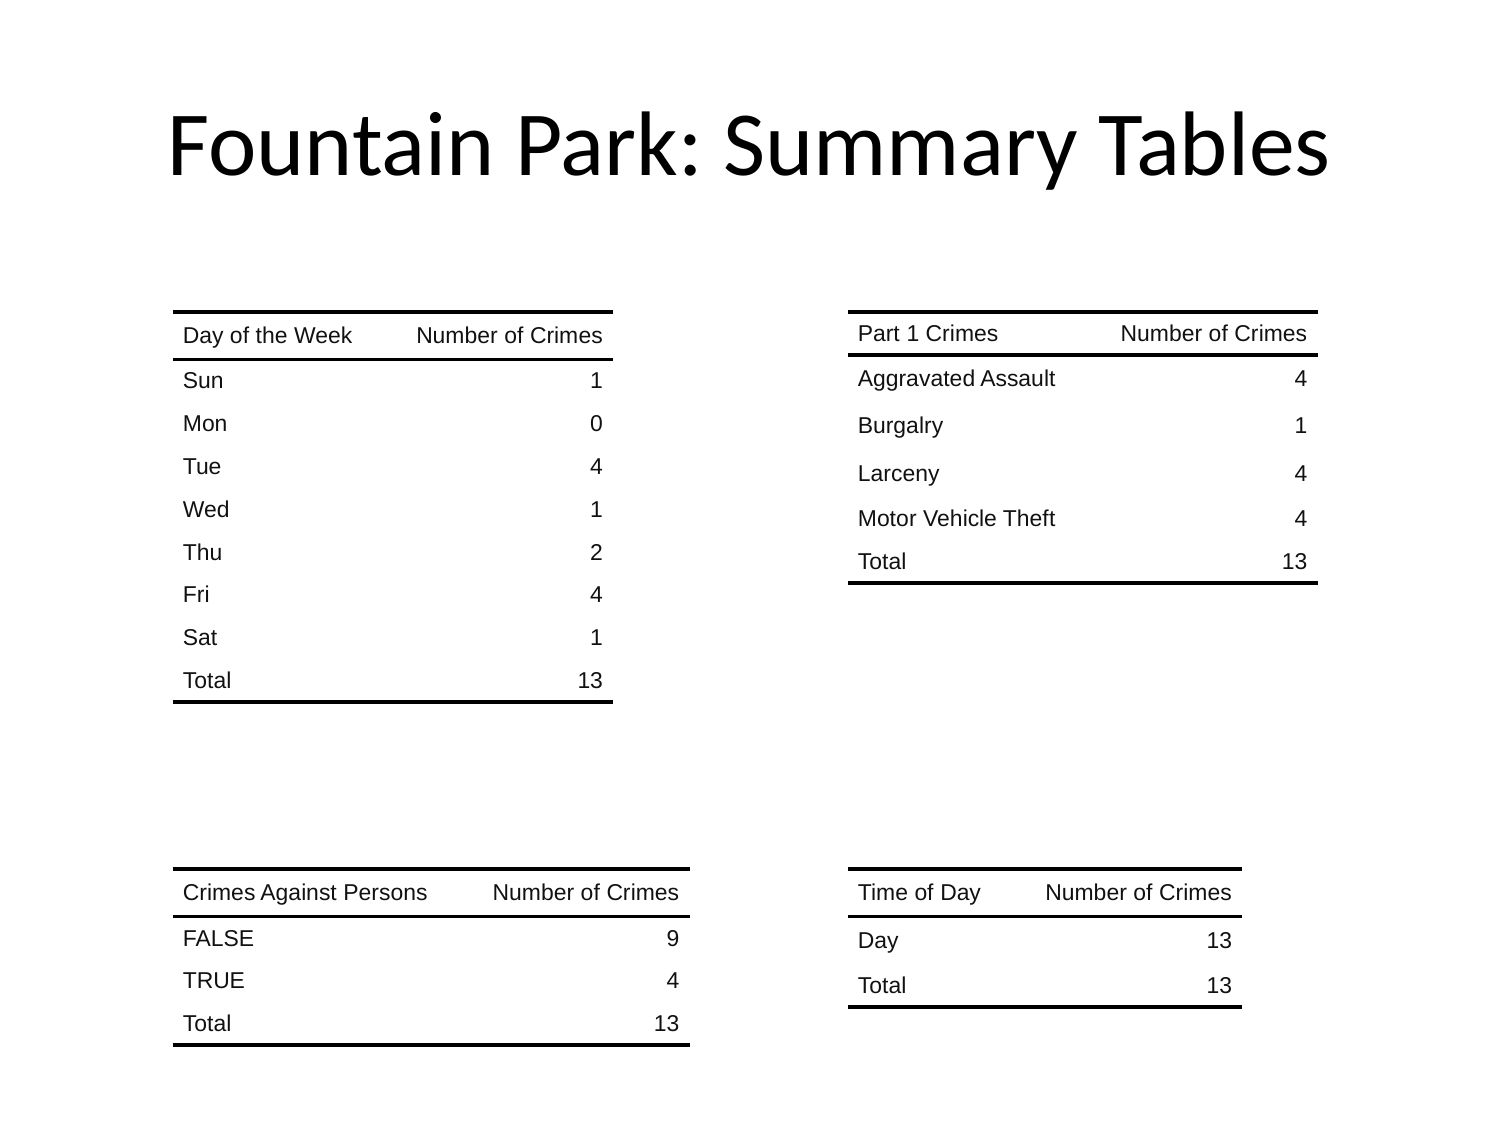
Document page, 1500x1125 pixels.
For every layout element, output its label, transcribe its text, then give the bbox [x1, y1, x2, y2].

table_cell Sat [173, 616, 385, 659]
title Fountain Park: Summary Tables [75, 45, 1425, 233]
table_cell 0 [385, 402, 613, 445]
table_cell Tue [173, 445, 385, 488]
table_header Crimes Against Persons [173, 871, 461, 915]
table_cell 4 [385, 574, 613, 616]
table_cell Total [848, 540, 1089, 581]
table_cell Aggravated Assault [848, 357, 1089, 402]
table_cell Motor Vehicle Theft [848, 497, 1089, 540]
table_header Day of the Week [173, 314, 385, 358]
table_cell Larceny [848, 449, 1089, 497]
table_cell 4 [1089, 357, 1318, 402]
table_cell 13 [1089, 540, 1318, 581]
table_cell Total [848, 964, 1014, 1005]
table_cell Fri [173, 574, 385, 616]
table_cell 2 [385, 531, 613, 574]
table_cell 4 [1089, 497, 1318, 540]
table_header Number of Crimes [1089, 314, 1318, 353]
table_cell 1 [1089, 402, 1318, 449]
table_cell 1 [385, 361, 613, 402]
table_header Number of Crimes [461, 871, 690, 915]
table_cell Sun [173, 361, 385, 402]
table_cell FALSE [173, 918, 461, 960]
table_header Number of Crimes [385, 314, 613, 358]
table_cell Total [173, 1002, 461, 1043]
table_cell Total [173, 659, 385, 700]
table_header Part 1 Crimes [848, 314, 1089, 353]
table_cell 13 [385, 659, 613, 700]
table_cell 1 [385, 616, 613, 659]
table_cell TRUE [173, 960, 461, 1002]
table_cell 1 [385, 488, 613, 531]
table_cell 4 [1089, 449, 1318, 497]
table_cell 4 [385, 445, 613, 488]
table_cell 13 [1014, 964, 1242, 1005]
table_header Number of Crimes [1014, 871, 1242, 915]
table_cell Mon [173, 402, 385, 445]
table_cell Burgalry [848, 402, 1089, 449]
table_header Time of Day [848, 871, 1014, 915]
table_cell Day [848, 918, 1014, 964]
table_cell 13 [1014, 918, 1242, 964]
table_cell 13 [461, 1002, 690, 1043]
table_cell Wed [173, 488, 385, 531]
table_cell Thu [173, 531, 385, 574]
table_cell 4 [461, 960, 690, 1002]
table_cell 9 [461, 918, 690, 960]
